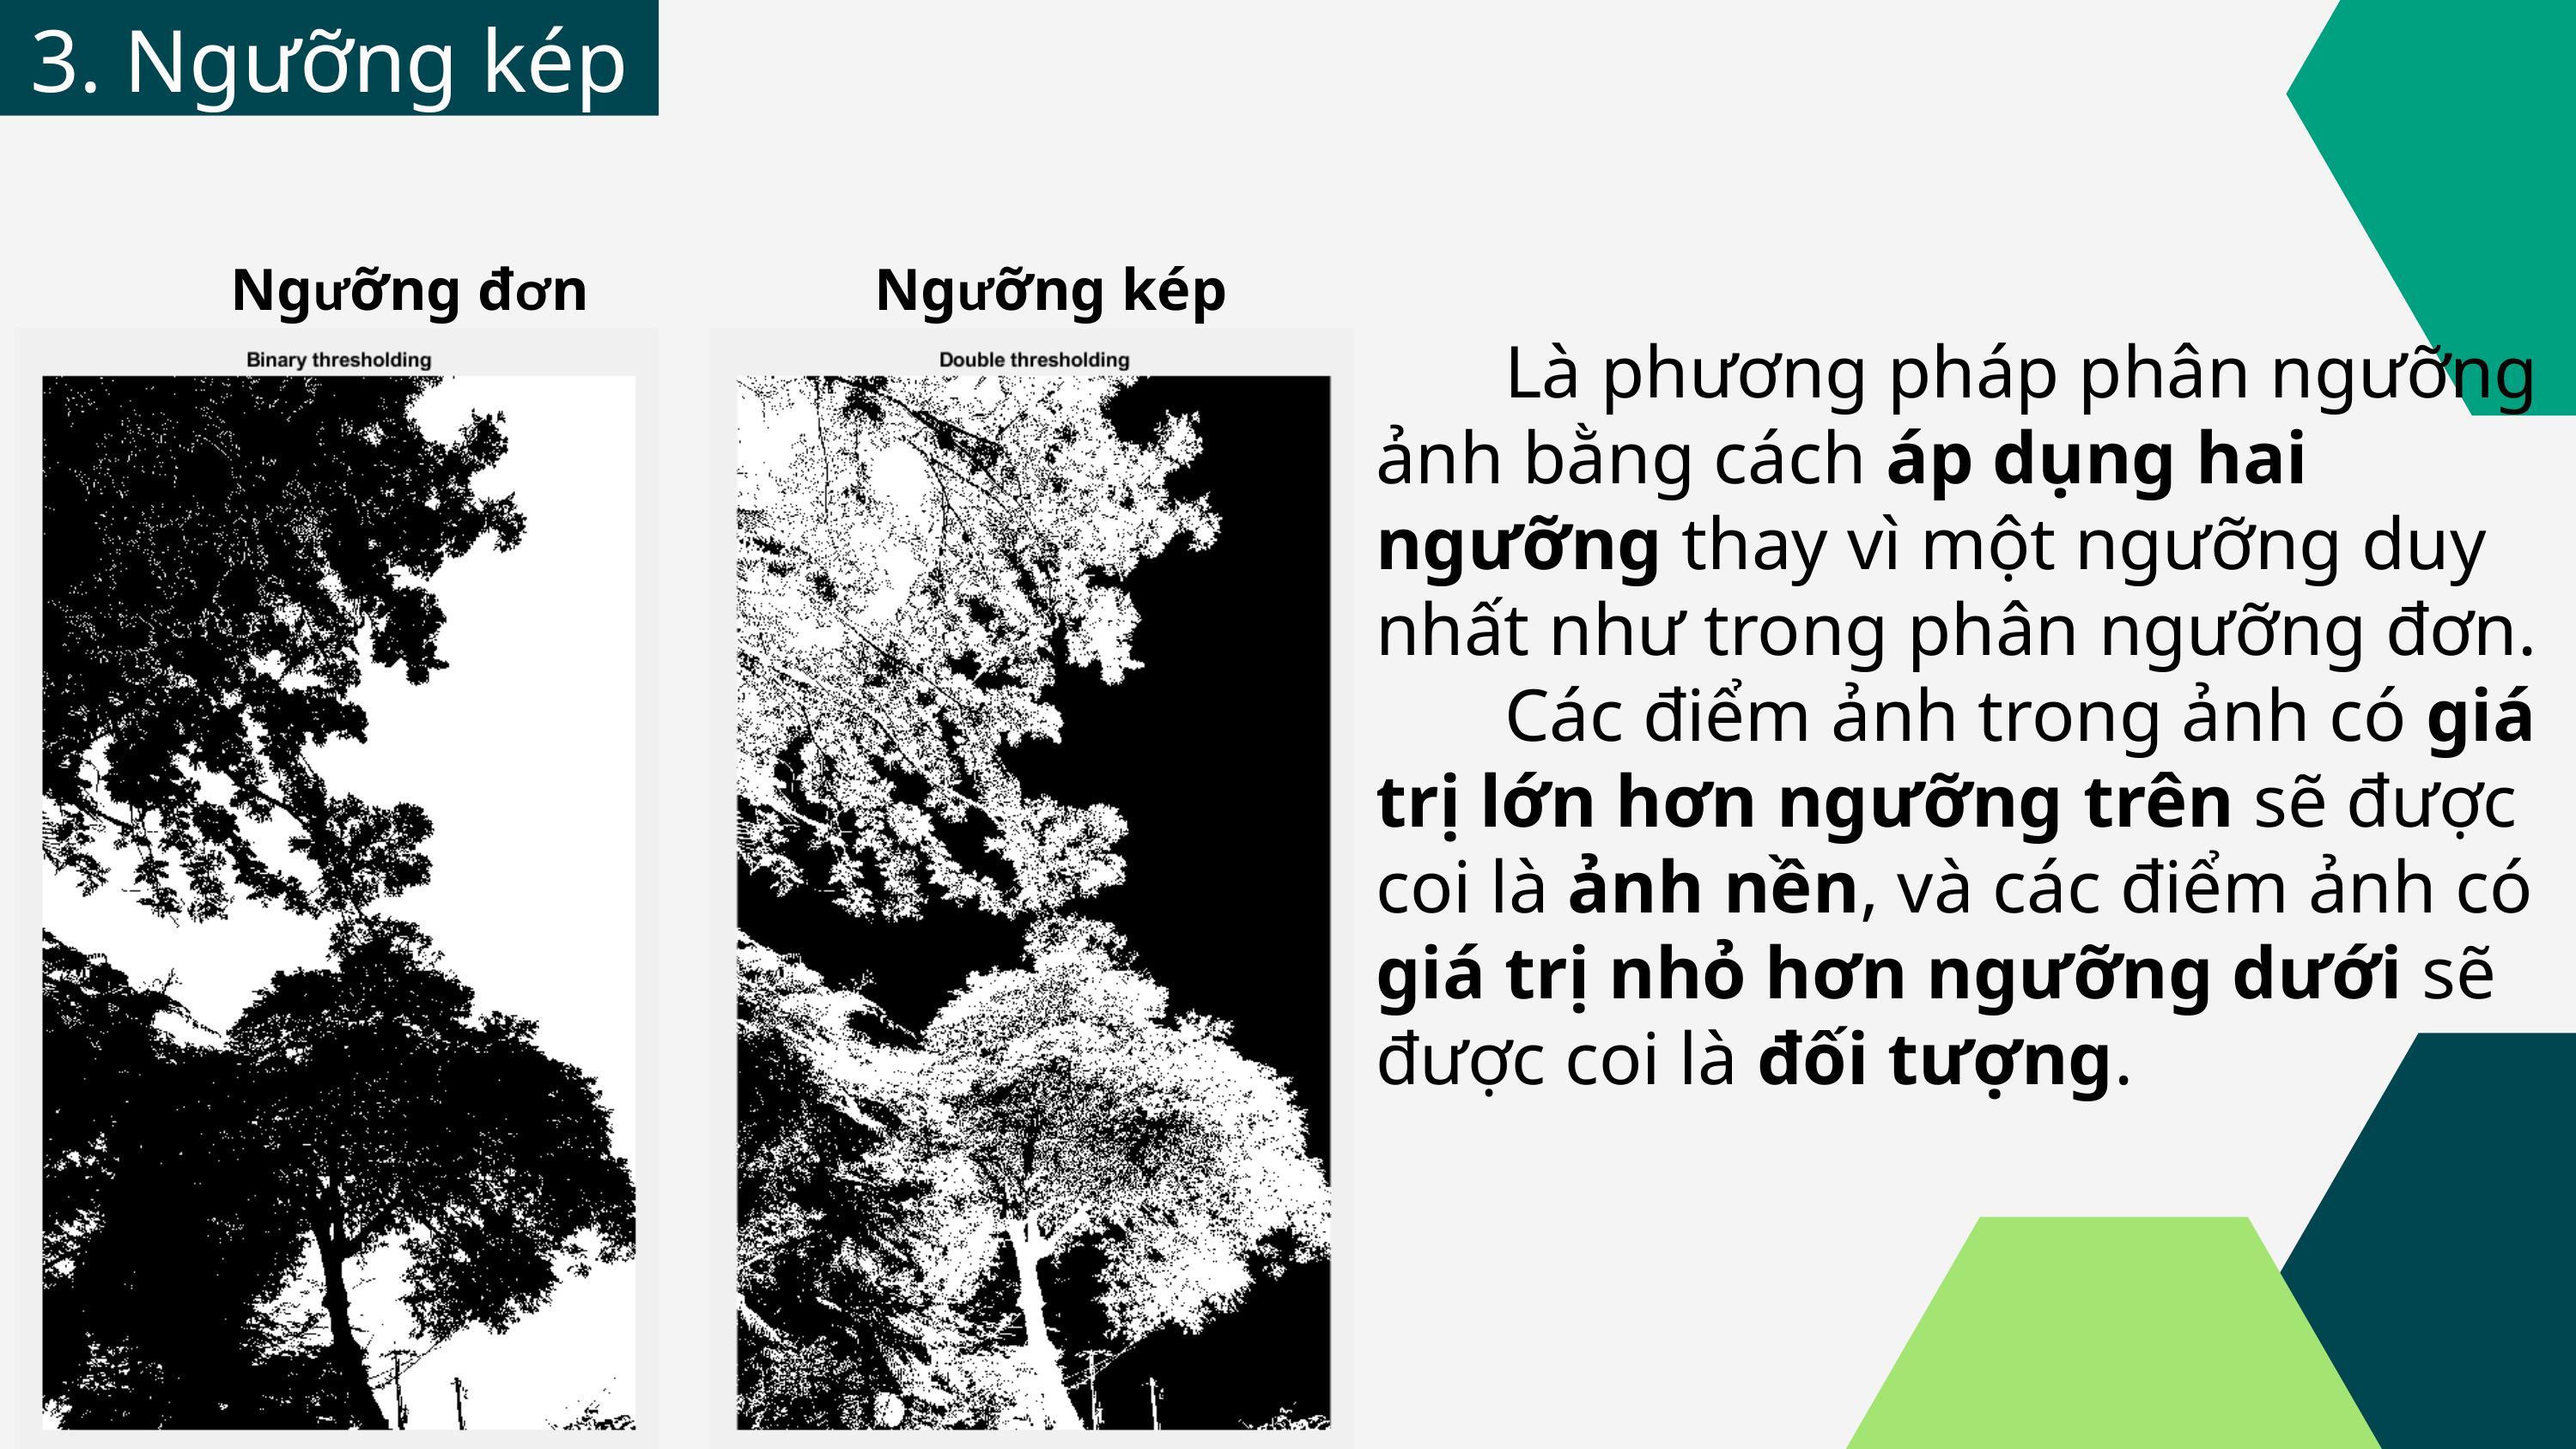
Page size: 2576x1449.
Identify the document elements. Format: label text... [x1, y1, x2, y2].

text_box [2158, 1033, 2576, 1449]
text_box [1845, 1216, 2382, 1449]
text_box Là phương pháp phân ngưỡng ảnh bằng cách áp dụng hai ngưỡng thay vì một ngưỡng duy nhất như trong phân ngưỡng đơn. Các điểm ảnh trong ảnh có giá trị lớn hơn ngưỡng trên sẽ được coi là ảnh nền, và các điểm ảnh có giá trị nhỏ hơn ngưỡng dưới sẽ được coi là đối tượng. [1376, 326, 2561, 1100]
text_box Ngưỡng đơn Ngưỡng kép [217, 246, 1245, 328]
picture [14, 328, 659, 1449]
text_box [2286, 0, 2576, 416]
text_box 3. Ngưỡng kép [0, 0, 659, 116]
picture [709, 328, 1354, 1449]
